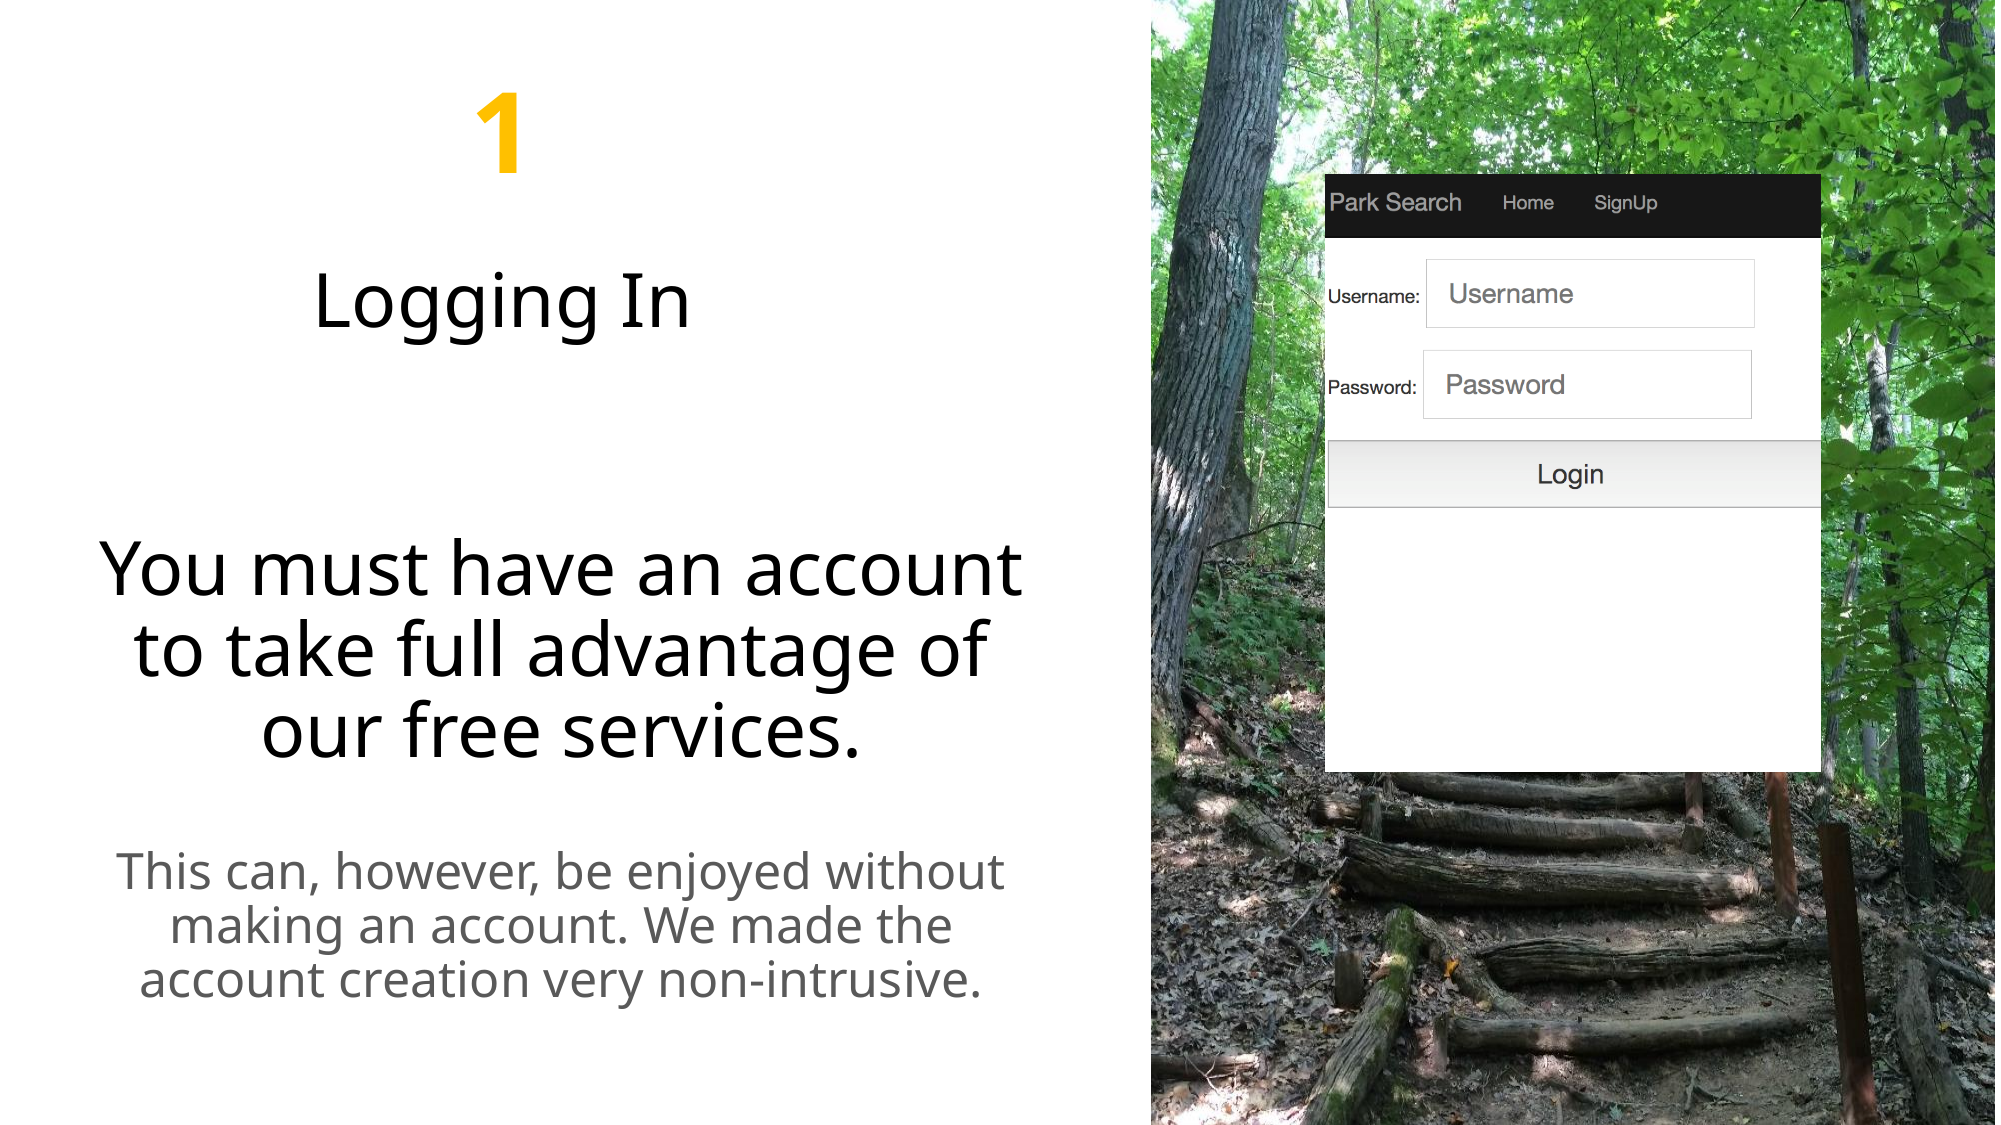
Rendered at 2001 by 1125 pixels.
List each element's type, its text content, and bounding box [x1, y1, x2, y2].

list Logging In [27, 254, 978, 352]
picture [1150, 0, 1995, 1125]
list 1 [307, 68, 698, 207]
list You must have an account to take full advantage of our free services. This can, however, be enjoyed without making an account. We made the account creation very non-intrusive. [58, 523, 1065, 1096]
